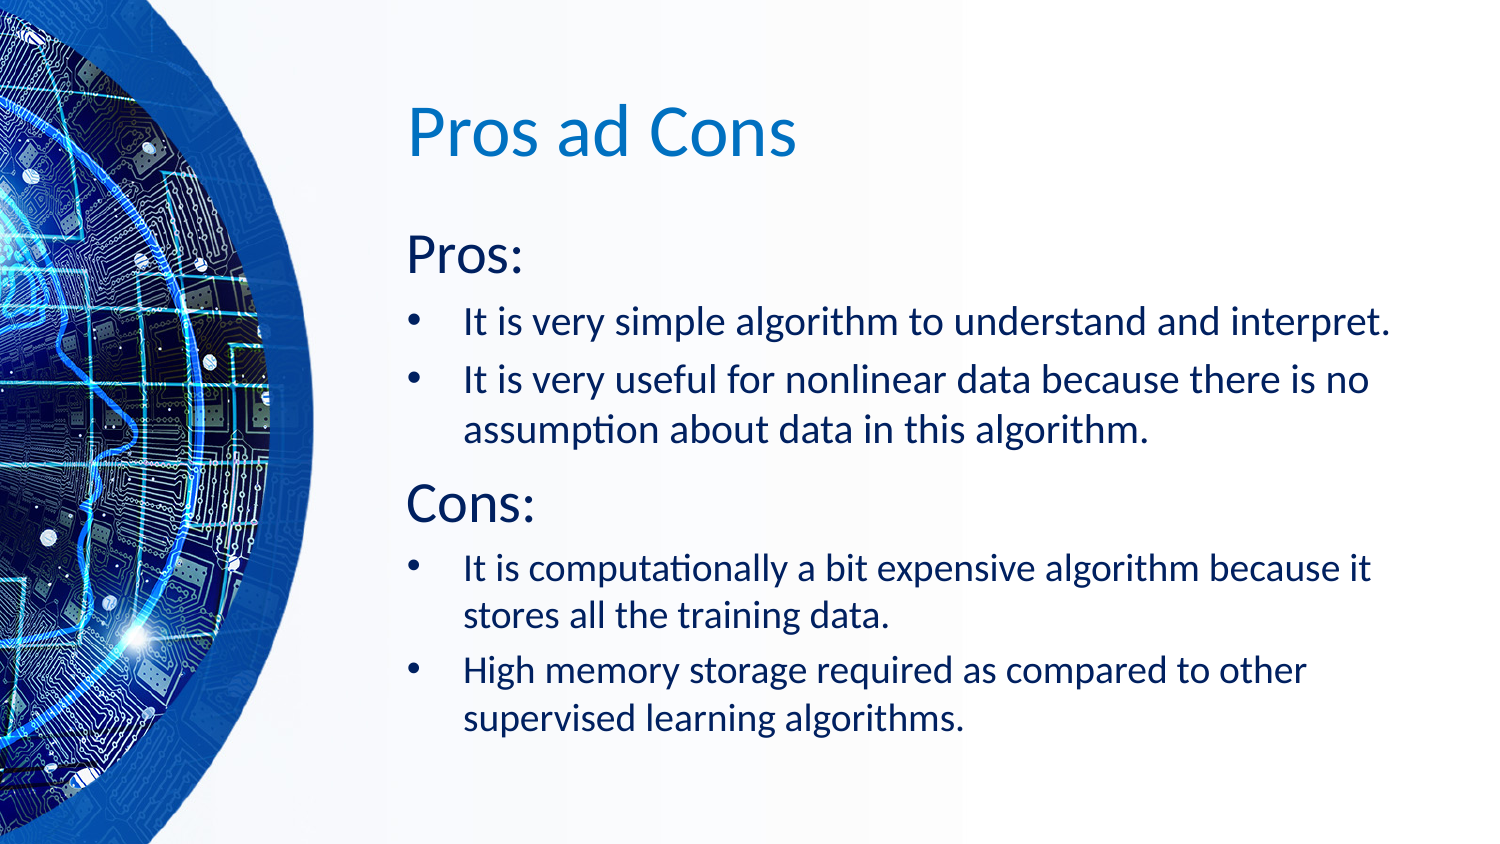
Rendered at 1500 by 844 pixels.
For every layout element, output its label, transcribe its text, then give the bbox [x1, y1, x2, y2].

list Pros: It is very simple algorithm to understand and interpret. It is very useful for nonlinear data because there is no assumption about data in this algorithm. Cons: It is computationally a bit expensive algorithm because it stores all the training data. High memory storage required as compared to other supervised learning algorithms. [391, 208, 1427, 770]
title Pros ad Cons [392, 66, 1424, 186]
picture [0, 0, 1500, 844]
